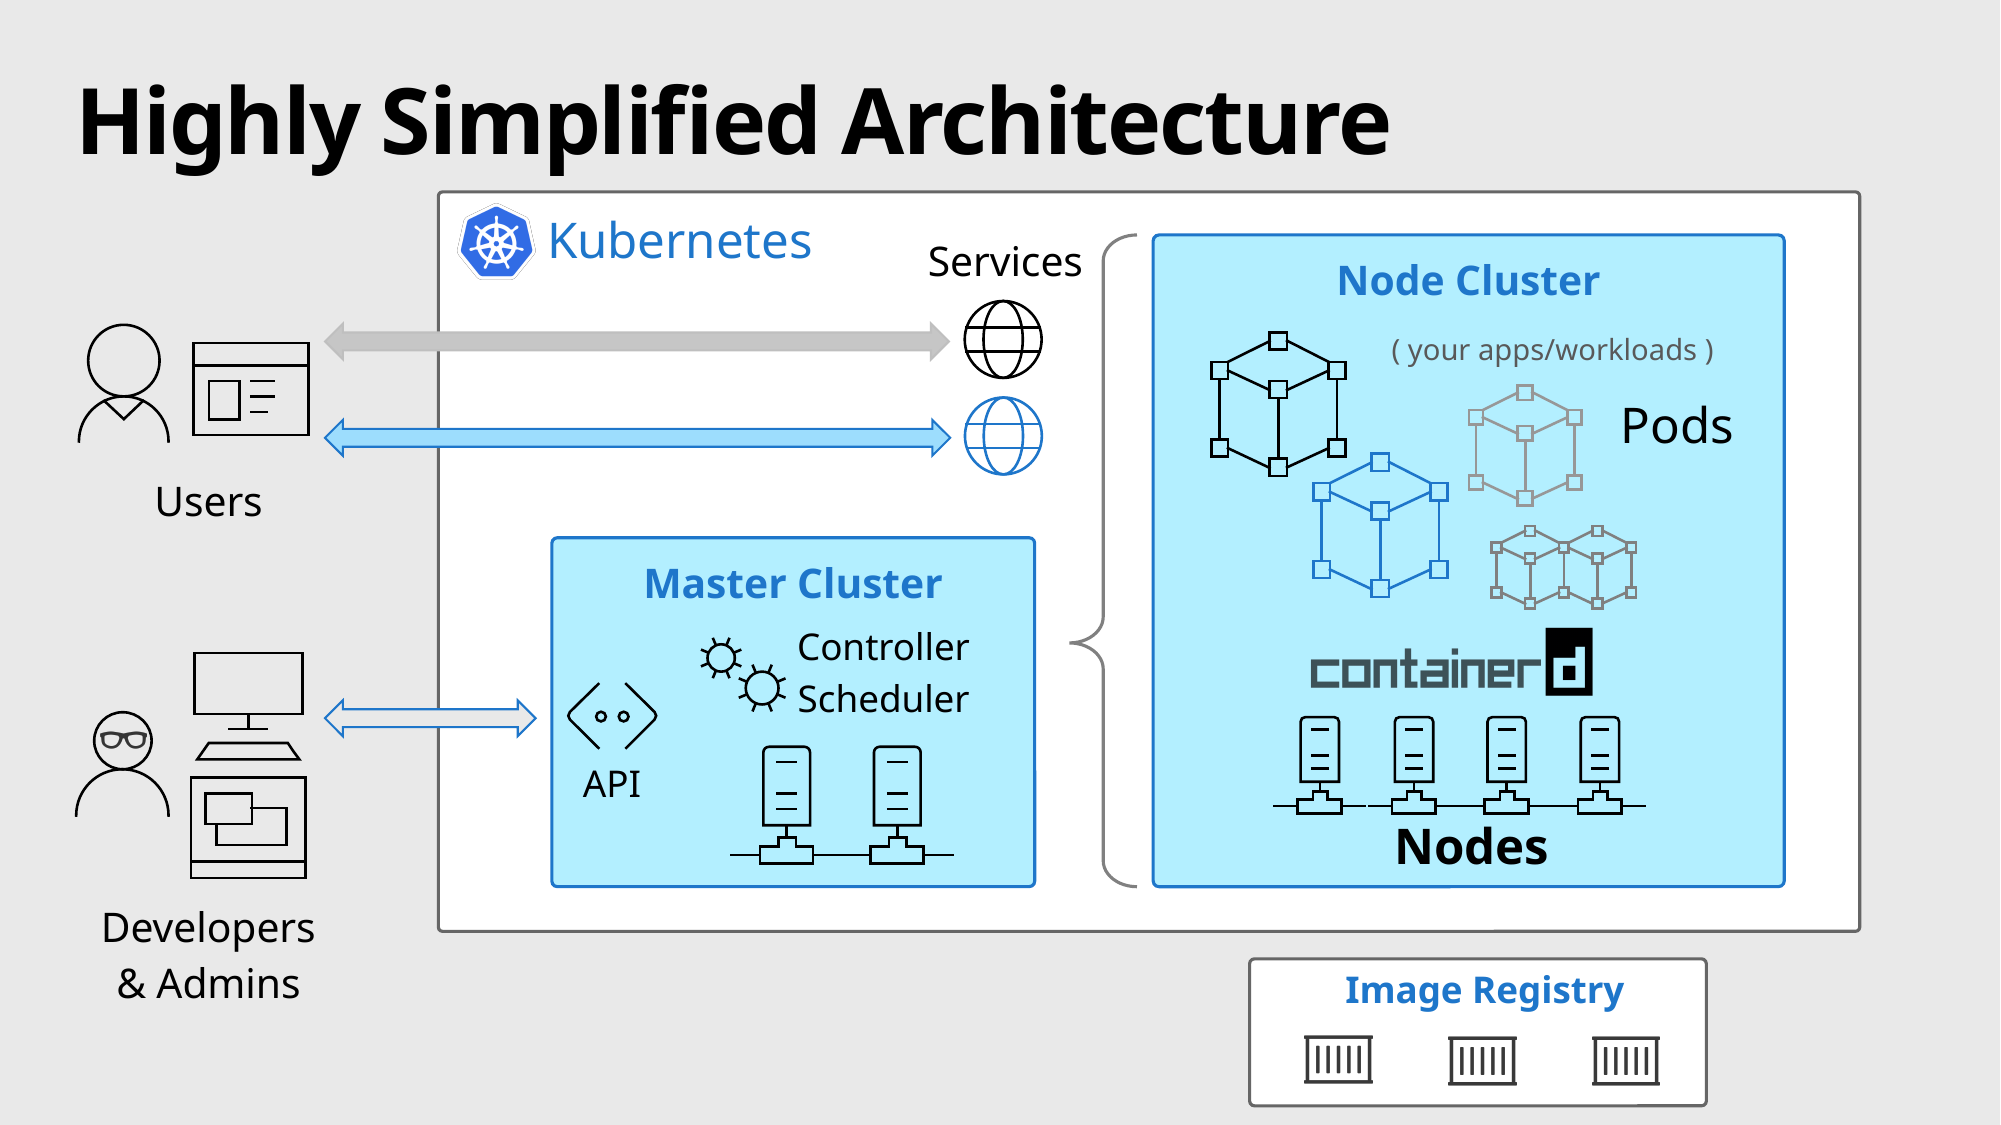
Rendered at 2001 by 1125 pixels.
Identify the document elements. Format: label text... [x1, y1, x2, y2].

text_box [78, 218, 1109, 552]
text_box [700, 637, 742, 679]
text_box [738, 664, 786, 712]
text_box API [571, 755, 653, 815]
title Highly Simplified Architecture [75, 75, 1925, 180]
picture [1304, 1032, 1373, 1087]
text_box Master Cluster [551, 552, 1036, 888]
text_box Controller Scheduler [798, 644, 969, 705]
text_box [618, 684, 657, 748]
text_box [568, 684, 606, 748]
picture [457, 202, 536, 281]
picture [1592, 1033, 1661, 1089]
picture [1305, 622, 1598, 701]
text_box Image Registry [1249, 958, 1707, 1107]
text_box [730, 746, 841, 864]
text_box [841, 746, 954, 864]
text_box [76, 652, 536, 1034]
picture [1448, 1033, 1517, 1089]
text_box Kubernetes [437, 191, 1861, 932]
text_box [1069, 234, 1785, 900]
